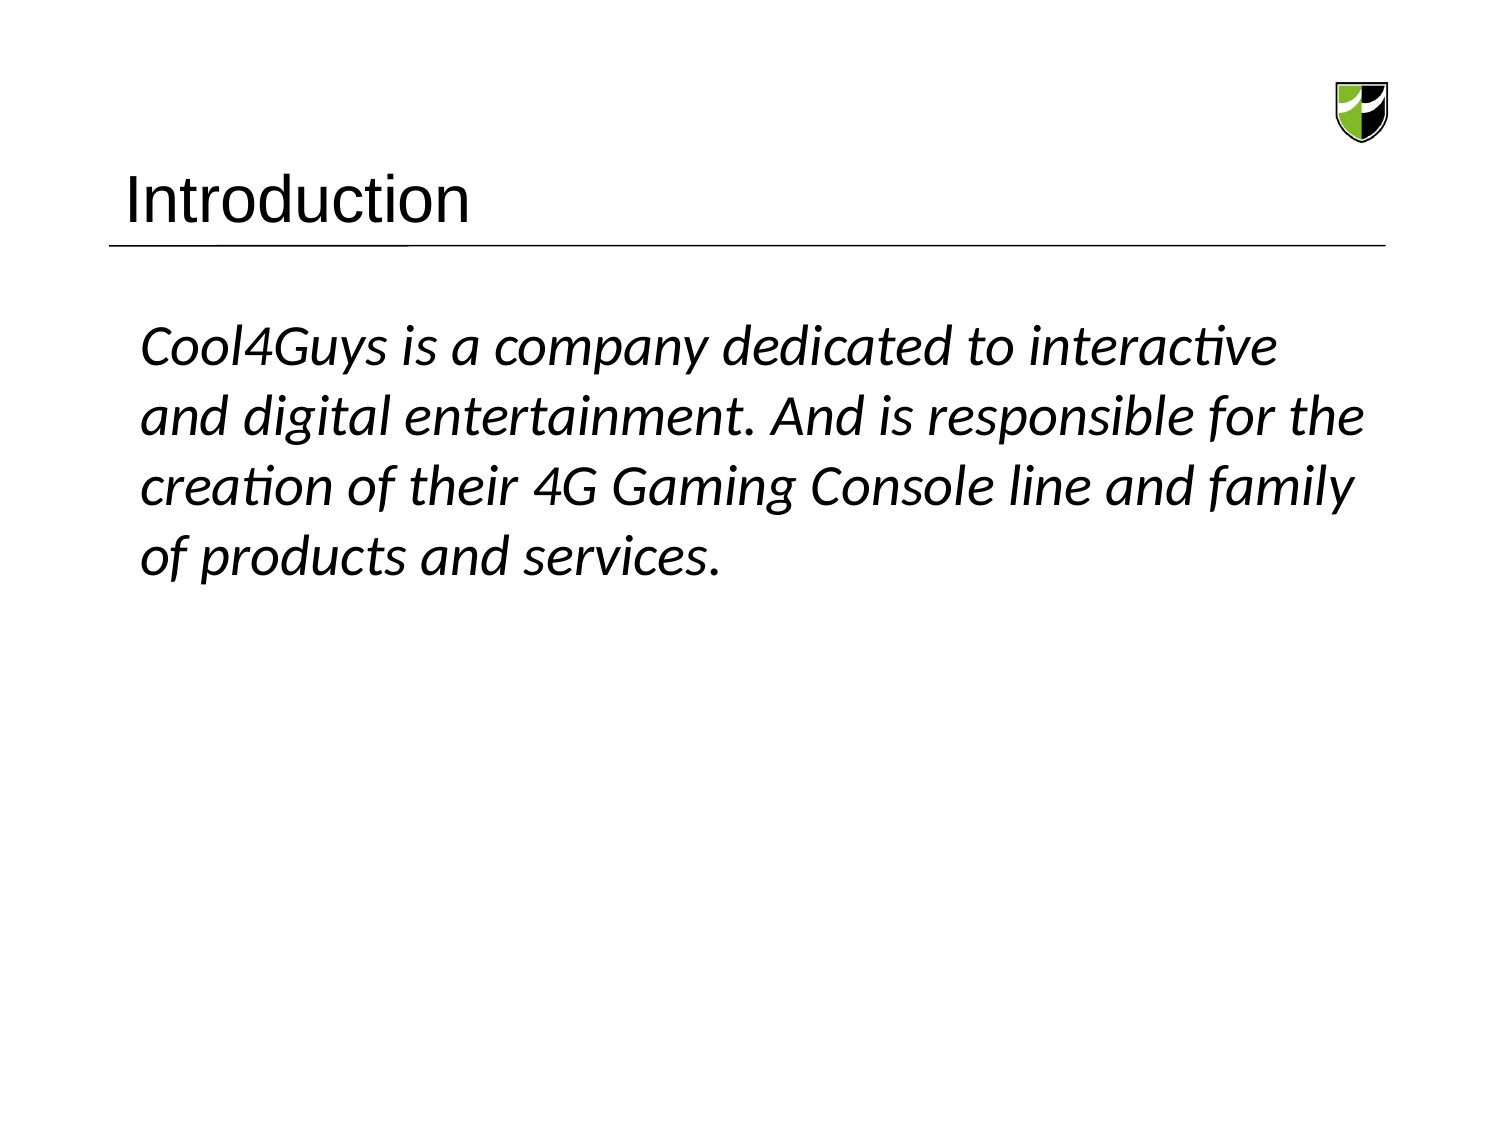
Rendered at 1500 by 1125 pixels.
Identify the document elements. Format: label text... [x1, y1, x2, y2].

title Introduction [109, 146, 1386, 246]
picture [1335, 75, 1393, 143]
text_box Cool4Guys is a company dedicated to interactive and digital entertainment. And is responsible for the creation of their 4G Gaming Console line and family of products and services. [125, 299, 1386, 1125]
